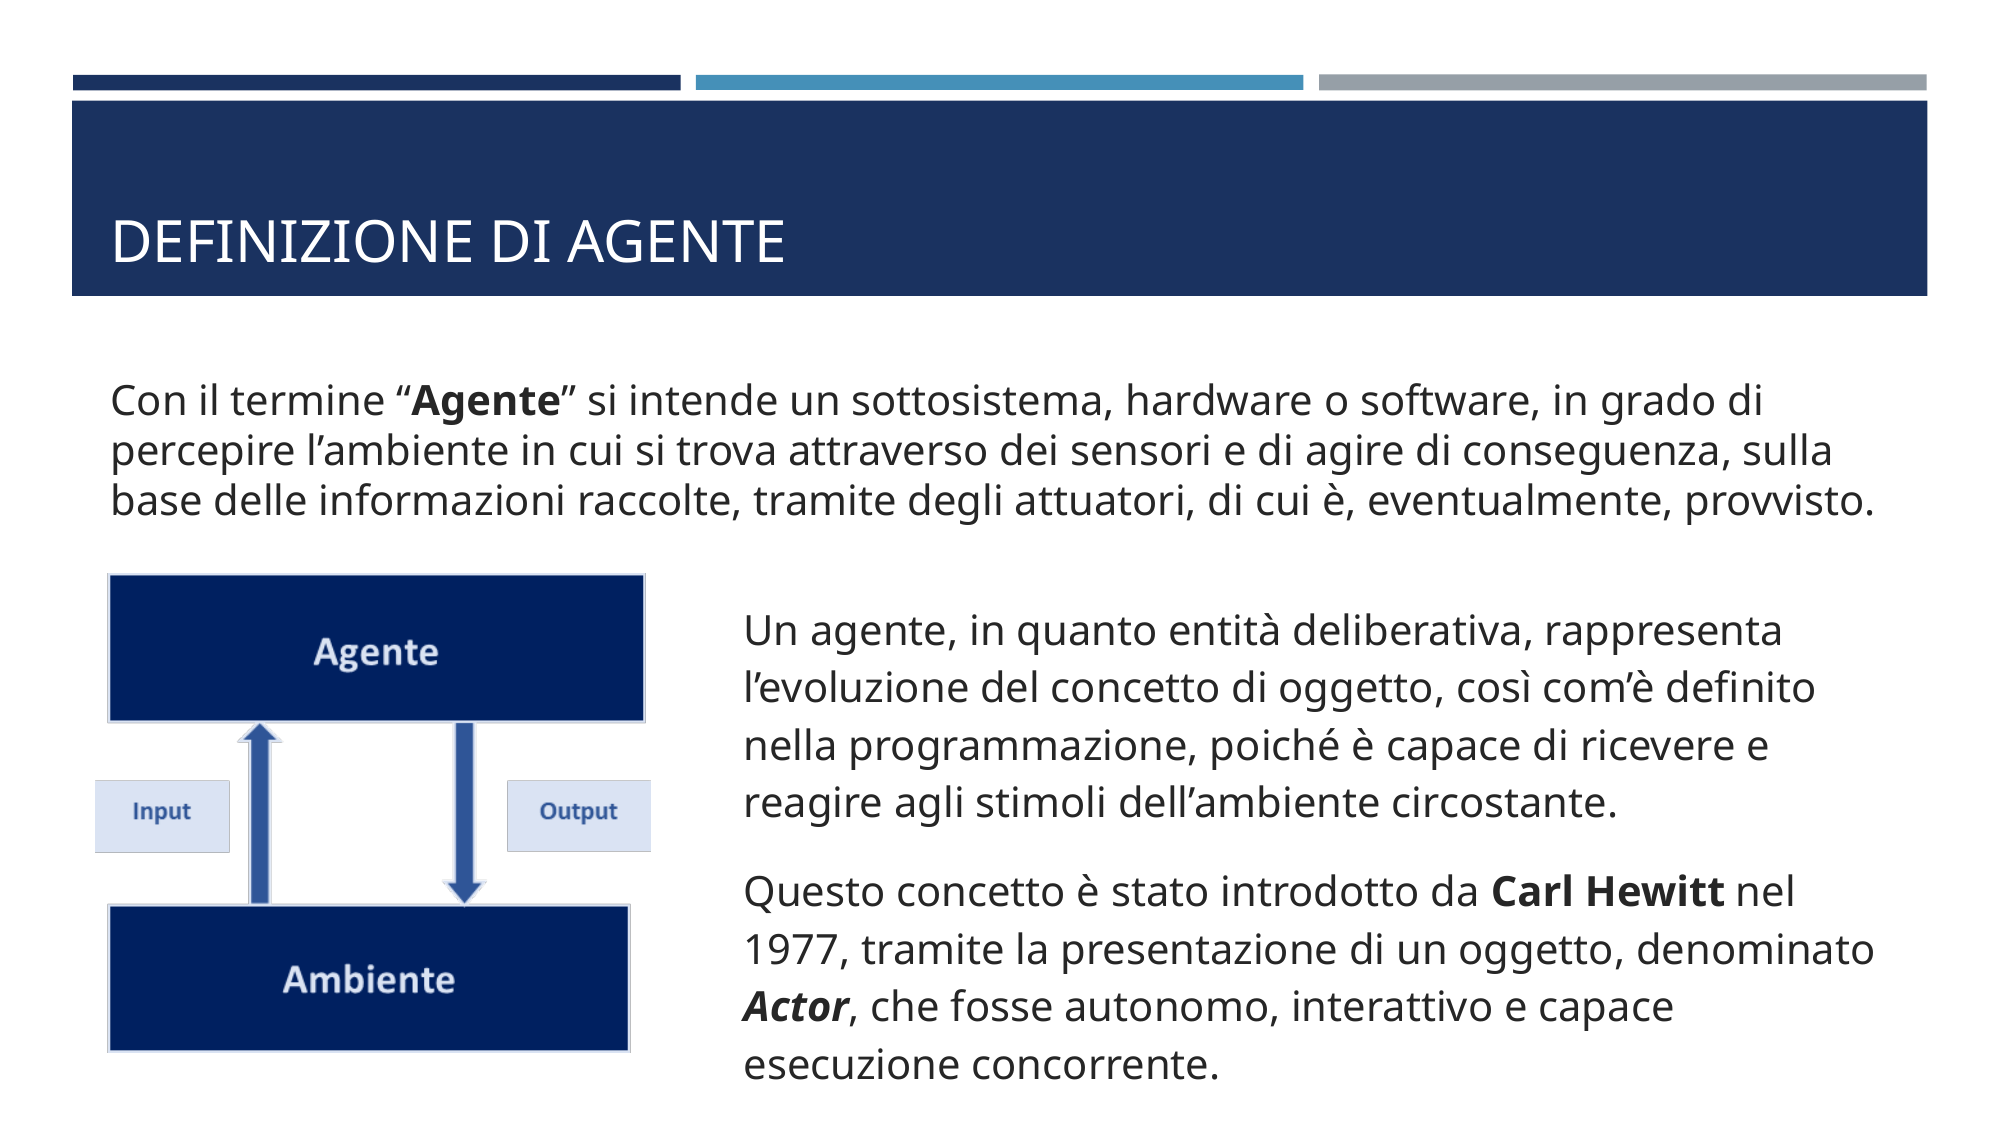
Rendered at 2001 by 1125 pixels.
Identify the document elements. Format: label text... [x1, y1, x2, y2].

title Definizione di agente [95, 115, 1905, 282]
list Con il termine “Agente” si intende un sottosistema, hardware o software, in grado di percepire l’ambiente in cui si trova attraverso dei sensori e di agire di conseguenza, sulla base delle informazioni raccolte, tramite degli attuatori, di cui è, eventualmente, provvisto. [95, 335, 1905, 563]
picture [95, 573, 651, 1053]
text_box Un agente, in quanto entità deliberativa, rappresenta l’evoluzione del concetto di oggetto, così com’è definito nella programmazione, poiché è capace di ricevere e reagire agli stimoli dell’ambiente circostante. Questo concetto è stato introdotto da Carl Hewitt nel 1977, tramite la presentazione di un oggetto, denominato Actor, che fosse autonomo, interattivo e capace esecuzione concorrente. [728, 588, 1905, 1095]
